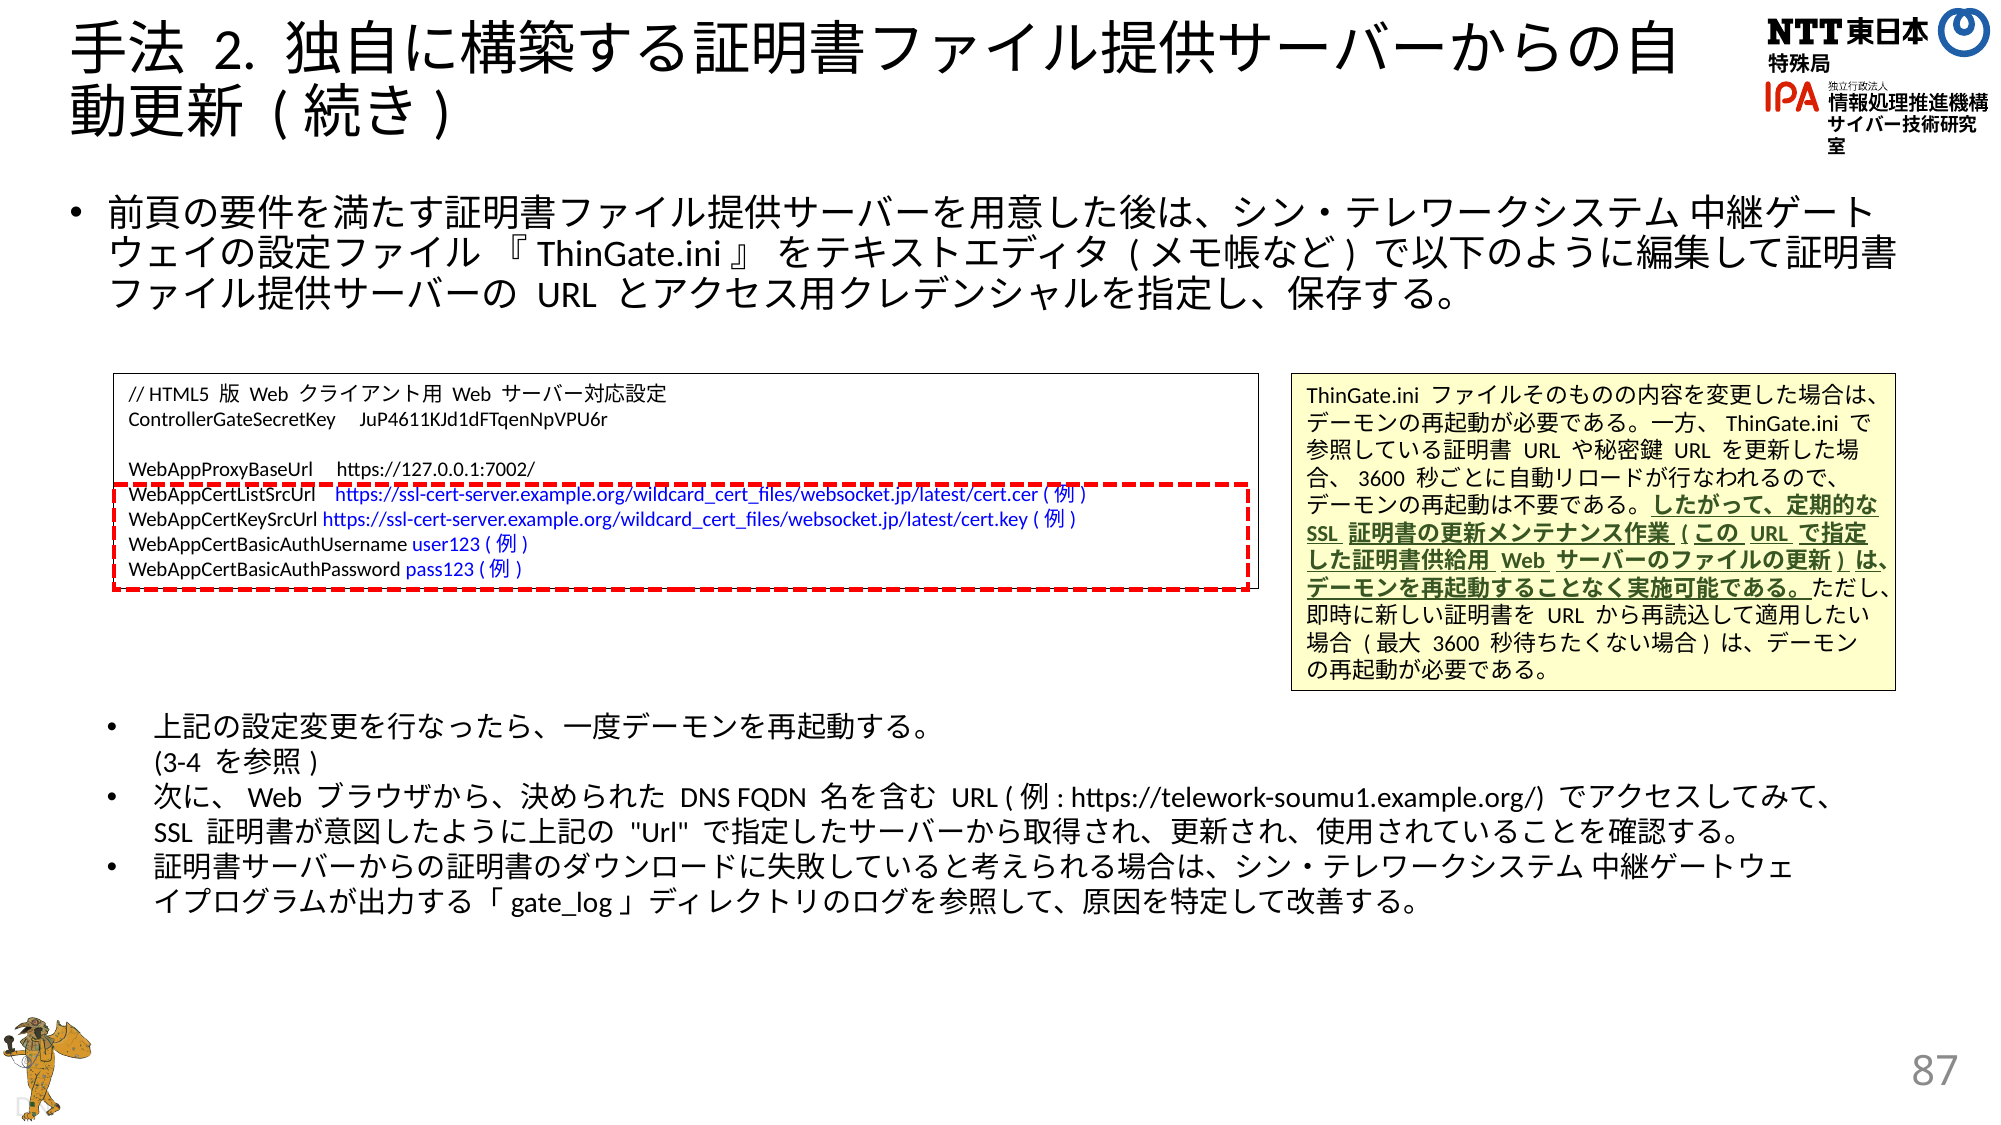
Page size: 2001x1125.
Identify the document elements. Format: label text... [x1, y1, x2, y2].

text_box 上記の設定変更を行なったら、一度デーモンを再起動する。 (3-4 を参照) 次に、Web ブラウザから、決められた DNS FQDN 名を含む URL (例: https://telework-soumu1.example.org/) でアクセスしてみて、SSL 証明書が意図したように上記の "Url" で指定したサーバーから取得され、更新され、使用されていることを確認する。 証明書サーバーからの証明書のダウンロードに失敗していると考えられる場合は、シン・テレワークシステム 中継ゲートウェイプログラムが出力する「gate_log」ディレクトリのログを参照して、原因を特定して改善する。 [92, 701, 1836, 926]
list 前頁の要件を満たす証明書ファイル提供サーバーを用意した後は、シン・テレワークシステム 中継ゲートウェイの設定ファイル 『ThinGate.ini』 をテキストエディタ (メモ帳など) で以下のように編集して証明書ファイル提供サーバーの URL とアクセス用クレデンシャルを指定し、保存する。 [54, 186, 1949, 495]
slide_number 87 [1412, 1042, 1975, 1103]
text_box [113, 483, 1249, 590]
text_box ThinGate.ini ファイルそのものの内容を変更した場合は、デーモンの再起動が必要である。一方、ThinGate.ini で参照している証明書 URL や秘密鍵 URL を更新した場合、3600 秒ごとに自動リロードが行なわれるので、デーモンの再起動は不要である。したがって、定期的な SSL 証明書の更新メンテナンス作業 (この URL で指定した証明書供給用 Web サーバーのファイルの更新) は、デーモンを再起動することなく実施可能である。ただし、即時に新しい証明書を URL から再読込して適用したい場合 (最大 3600 秒待ちたくない場合) は、デーモンの再起動が必要である。 [1291, 373, 1896, 691]
title 手法 2. 独自に構築する証明書ファイル提供サーバーからの自動更新 (続き) [54, 61, 1703, 174]
text_box // HTML5 版 Web クライアント用 Web サーバー対応設定 ControllerGateSecretKey JuP4611KJd1dFTqenNpVPU6r WebAppProxyBaseUrl https://127.0.0.1:7002/ WebAppCertListSrcUrl https://ssl-cert-server.example.org/wildcard_cert_files/websocket.jp/latest/cert.cer (例) WebAppCertKeySrcUrl https://ssl-cert-server.example.org/wildcard_cert_files/websocket.jp/latest/cert.key (例) WebAppCertBasicAuthUsername user123 (例) WebAppCertBasicAuthPassword pass123 (例) [113, 373, 1259, 589]
